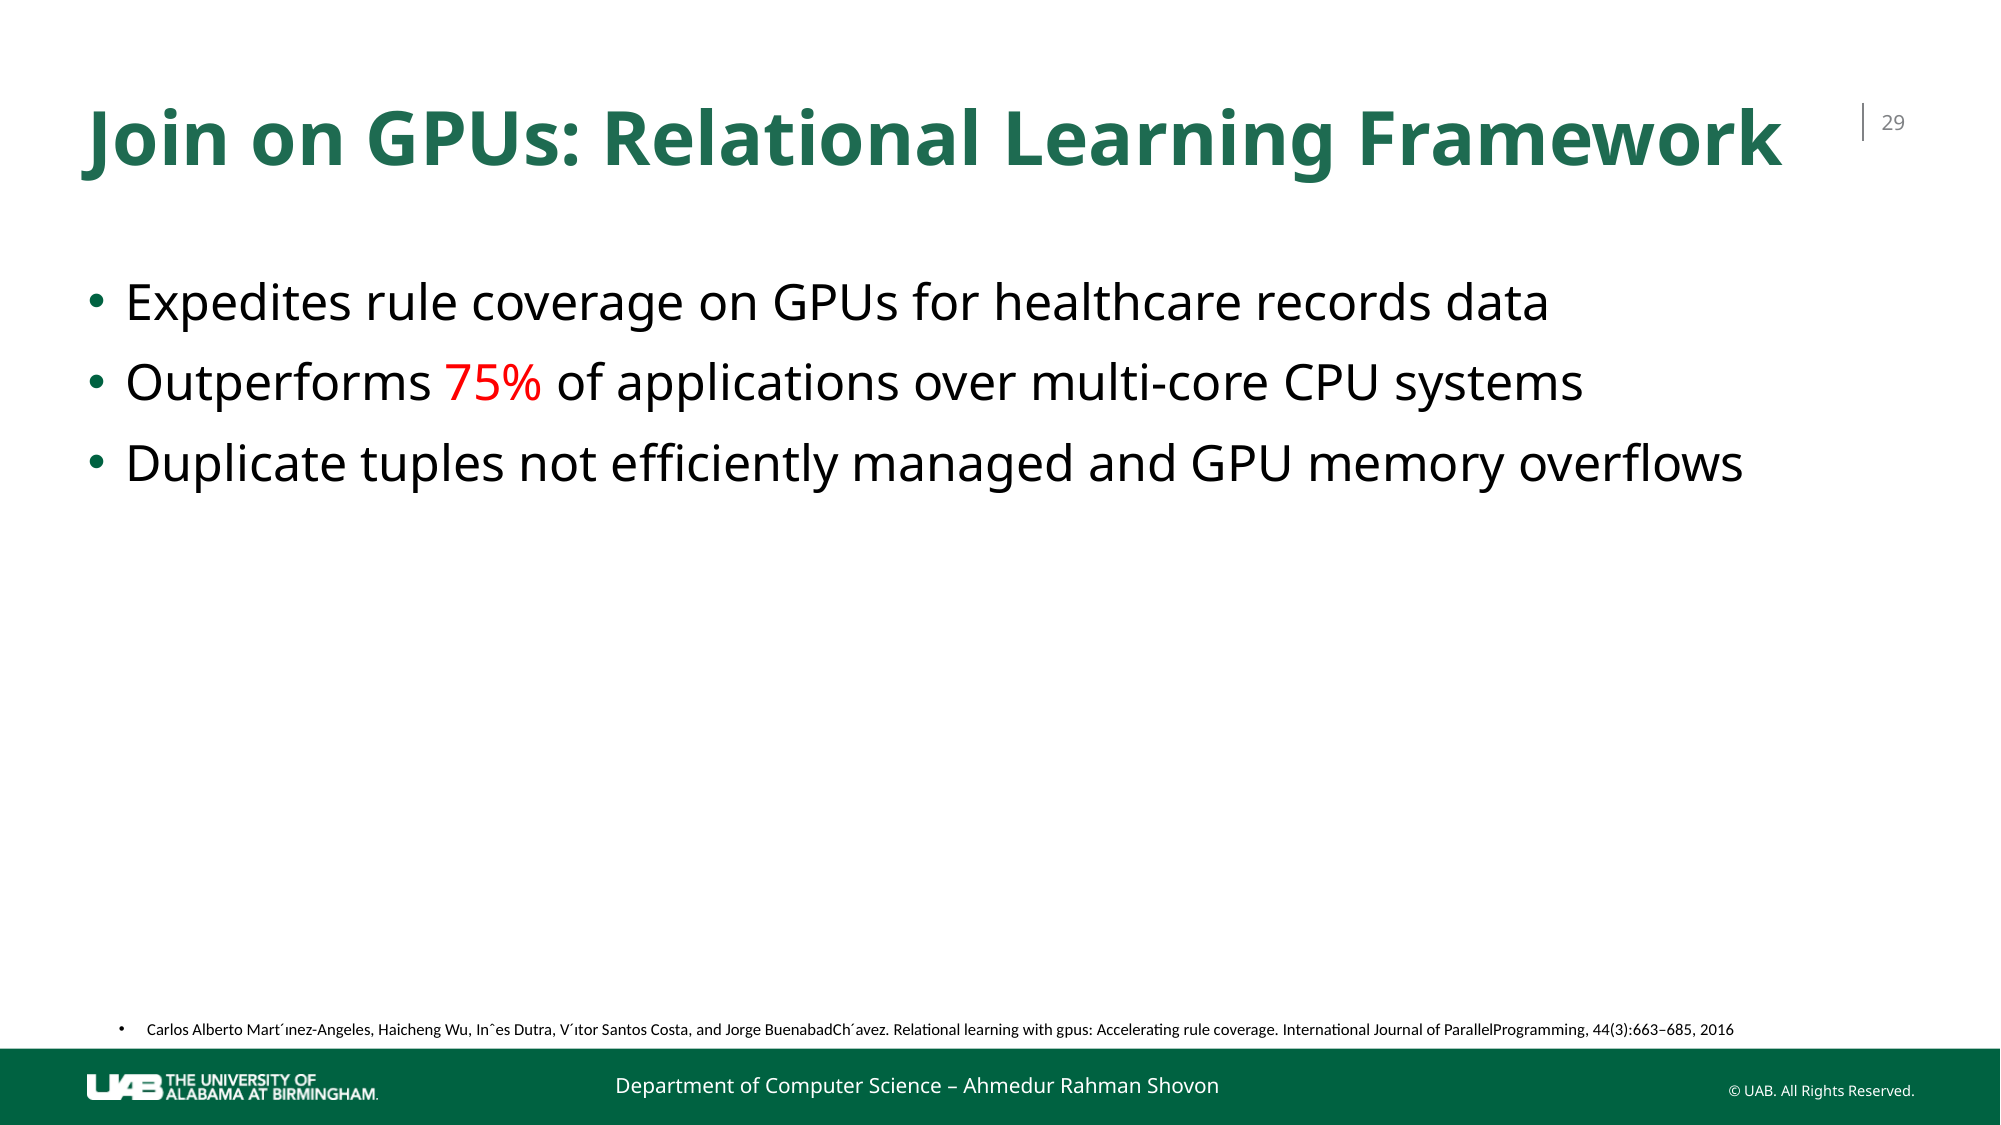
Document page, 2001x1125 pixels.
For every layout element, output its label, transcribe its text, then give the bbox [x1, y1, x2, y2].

title Join on GPUs: Relational Learning Framework [87, 78, 1833, 205]
text_box Carlos Alberto Mart´ınez-Angeles, Haicheng Wu, Inˆes Dutra, V´ıtor Santos Costa, and Jorge BuenabadCh´avez. Relational learning with gpus: Accelerating rule coverage. International Journal of ParallelProgramming, 44(3):663–685, 2016 [104, 1011, 1883, 1047]
slide_number 29 [1881, 93, 1932, 154]
picture [87, 1074, 378, 1100]
list Expedites rule coverage on GPUs for healthcare records data Outperforms 75% of applications over multi-core CPU systems Duplicate tuples not efficiently managed and GPU memory overflows [87, 269, 1912, 984]
footer Department of Computer Science – Ahmedur Rahman Shovon [615, 1066, 1677, 1101]
